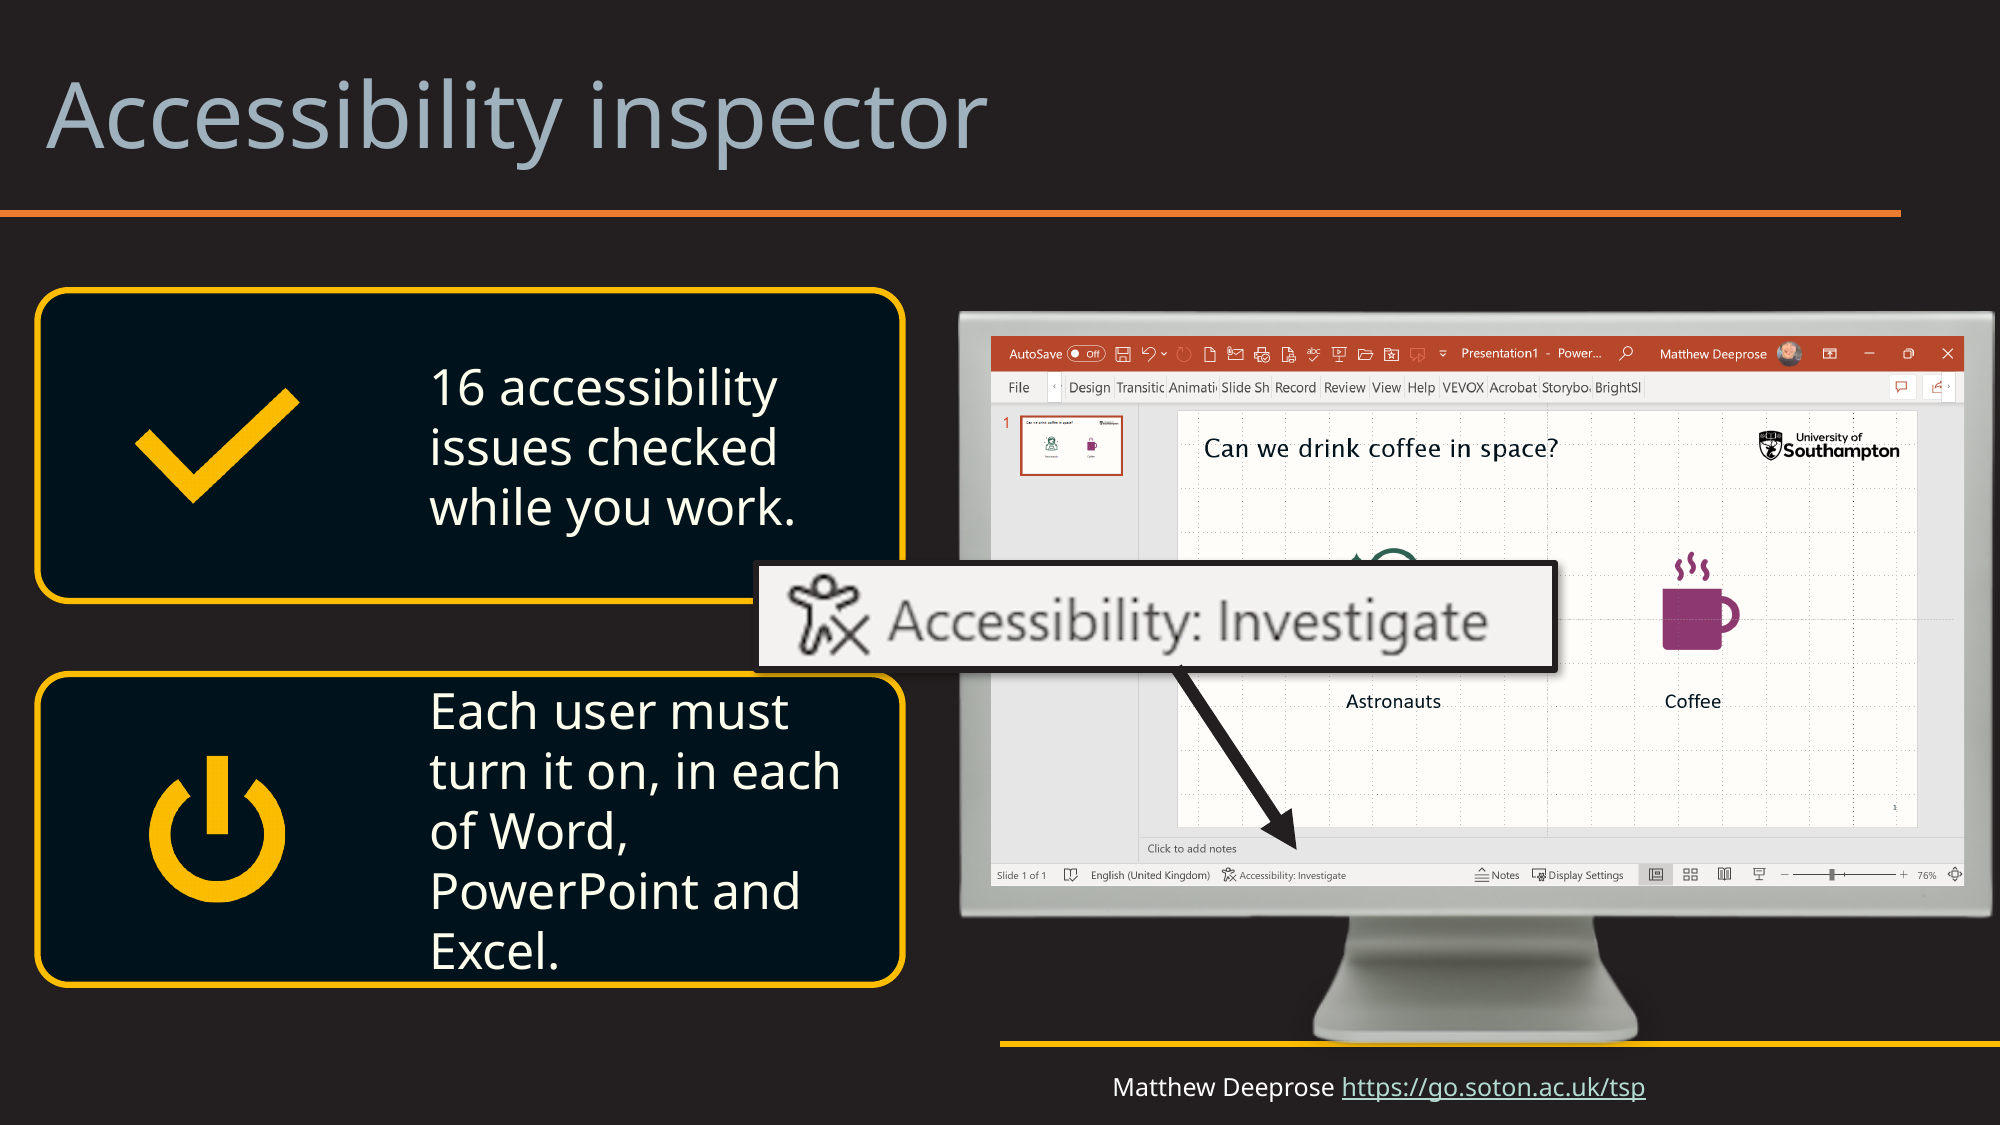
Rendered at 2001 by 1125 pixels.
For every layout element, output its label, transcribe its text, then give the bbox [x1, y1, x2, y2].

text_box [759, 311, 1995, 1065]
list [37, 149, 903, 1125]
title Accessibility inspector [31, 24, 1963, 214]
footer Matthew Deeprose https://go.soton.ac.uk/tsp [1097, 1065, 1803, 1117]
